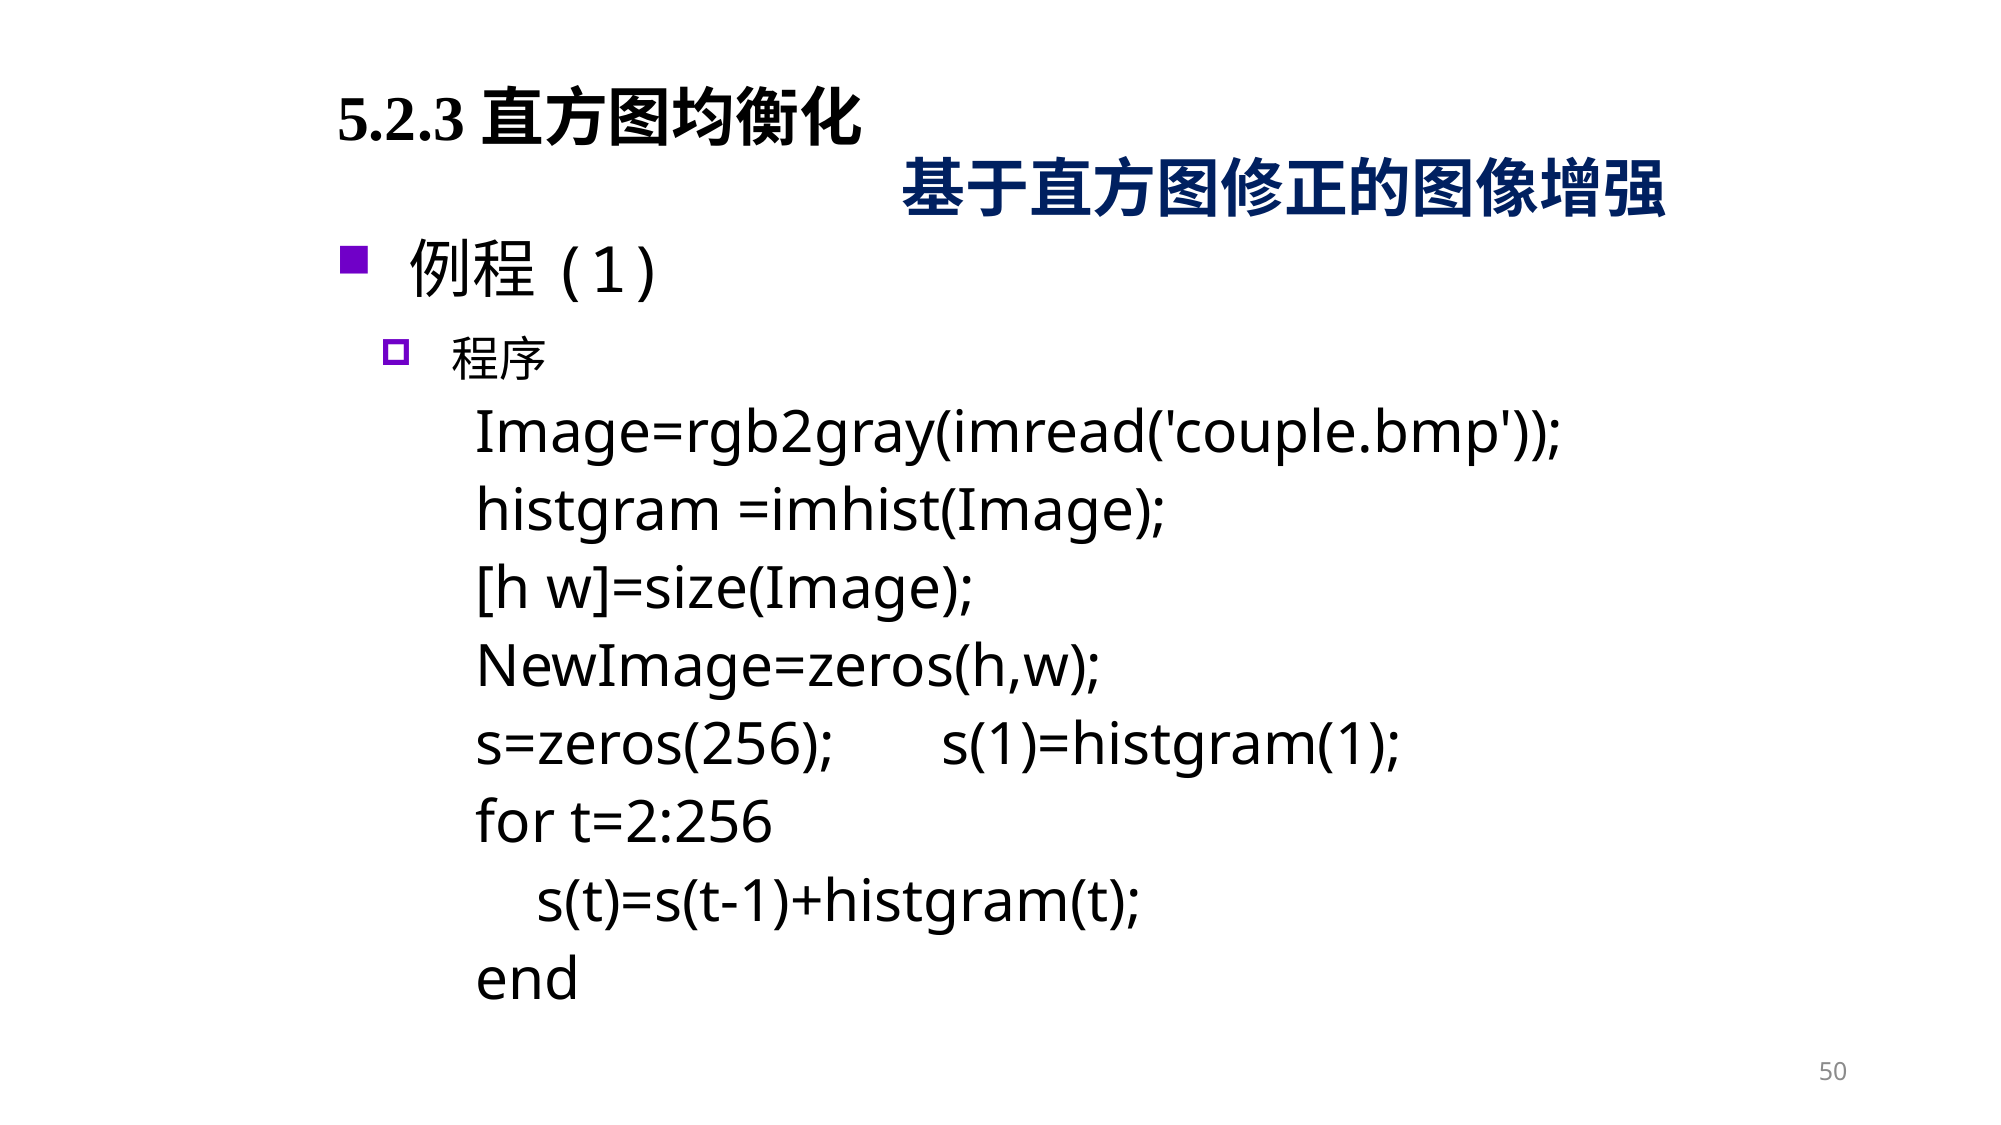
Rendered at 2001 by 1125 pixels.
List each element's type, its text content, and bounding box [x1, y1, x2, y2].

text_box 5.2.3直方图均衡化 [322, 50, 1008, 180]
text_box 程序 Image=rgb2gray(imread('couple.bmp')); histgram =imhist(Image); [h w]=size(Image); NewImage=zeros(h,w); s=zeros(256); s(1)=histgram(1); for t=2:256 s(t)=s(t-1)+histgram(t); end [365, 321, 1699, 1019]
slide_number 50 [1412, 1042, 1863, 1103]
text_box 基于直方图修正的图像增强 [901, 153, 1700, 219]
text_box 例程(1) [322, 221, 745, 320]
